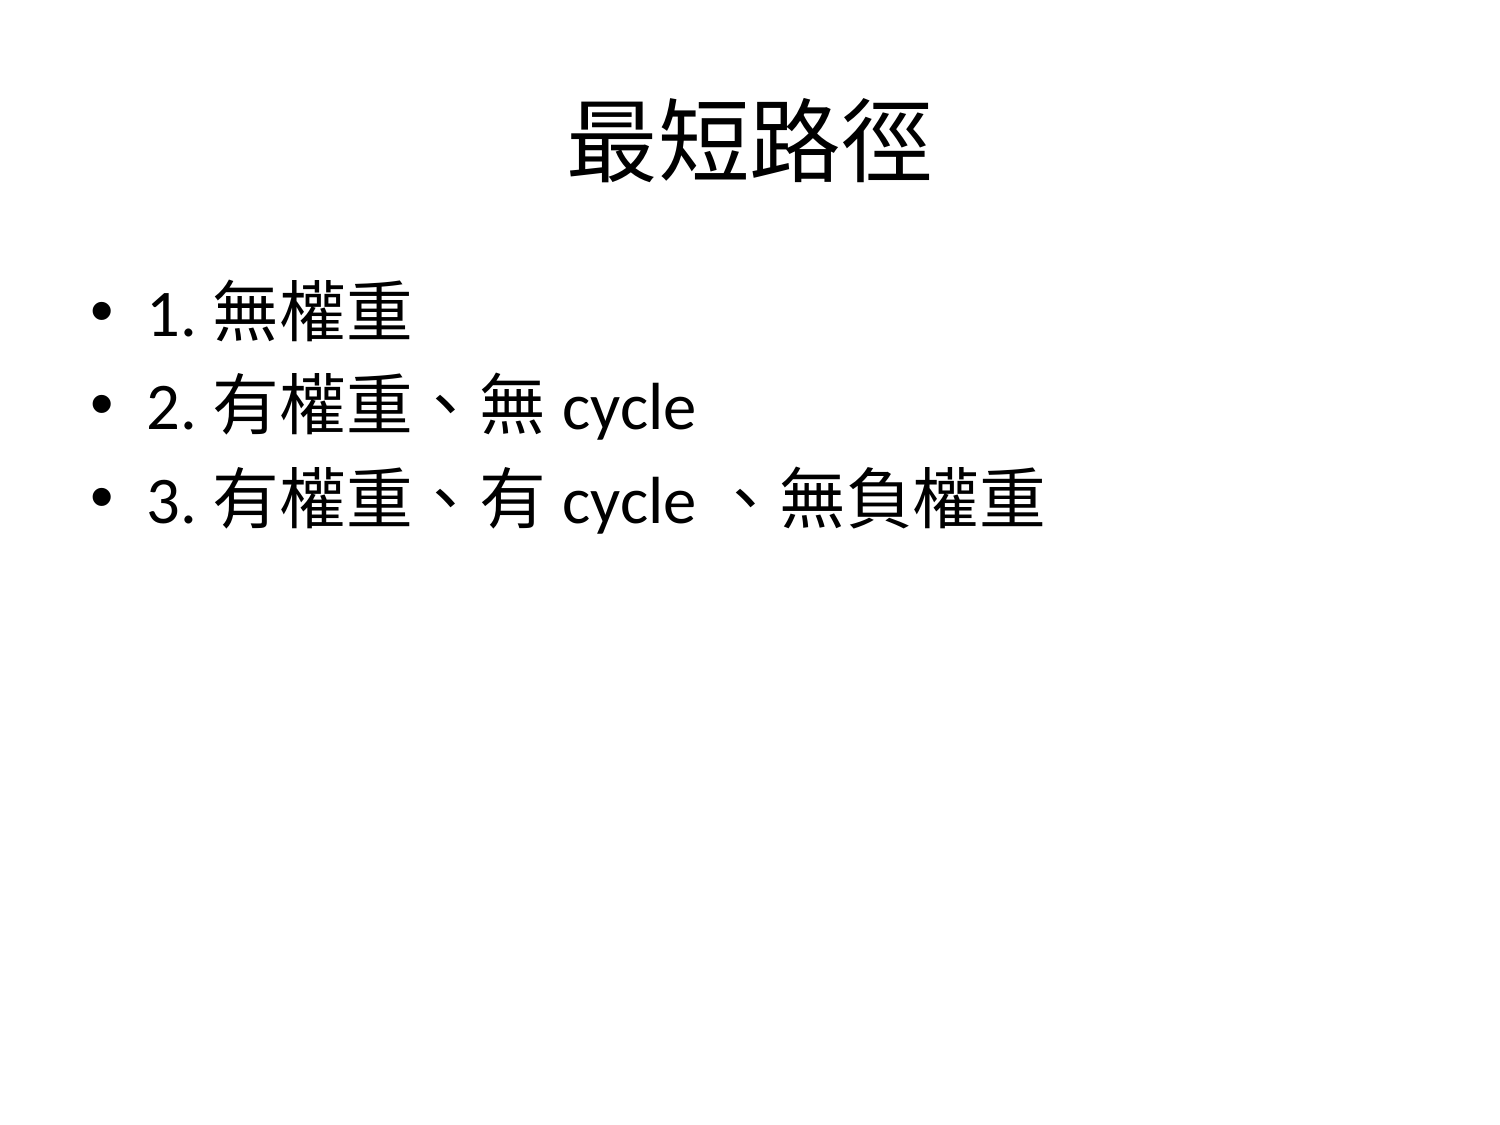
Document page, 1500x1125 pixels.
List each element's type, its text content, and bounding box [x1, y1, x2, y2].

list 1.無權重 2.有權重、無cycle 3.有權重、有cycle、無負權重 [75, 262, 1425, 1005]
title 最短路徑 [75, 45, 1425, 233]
